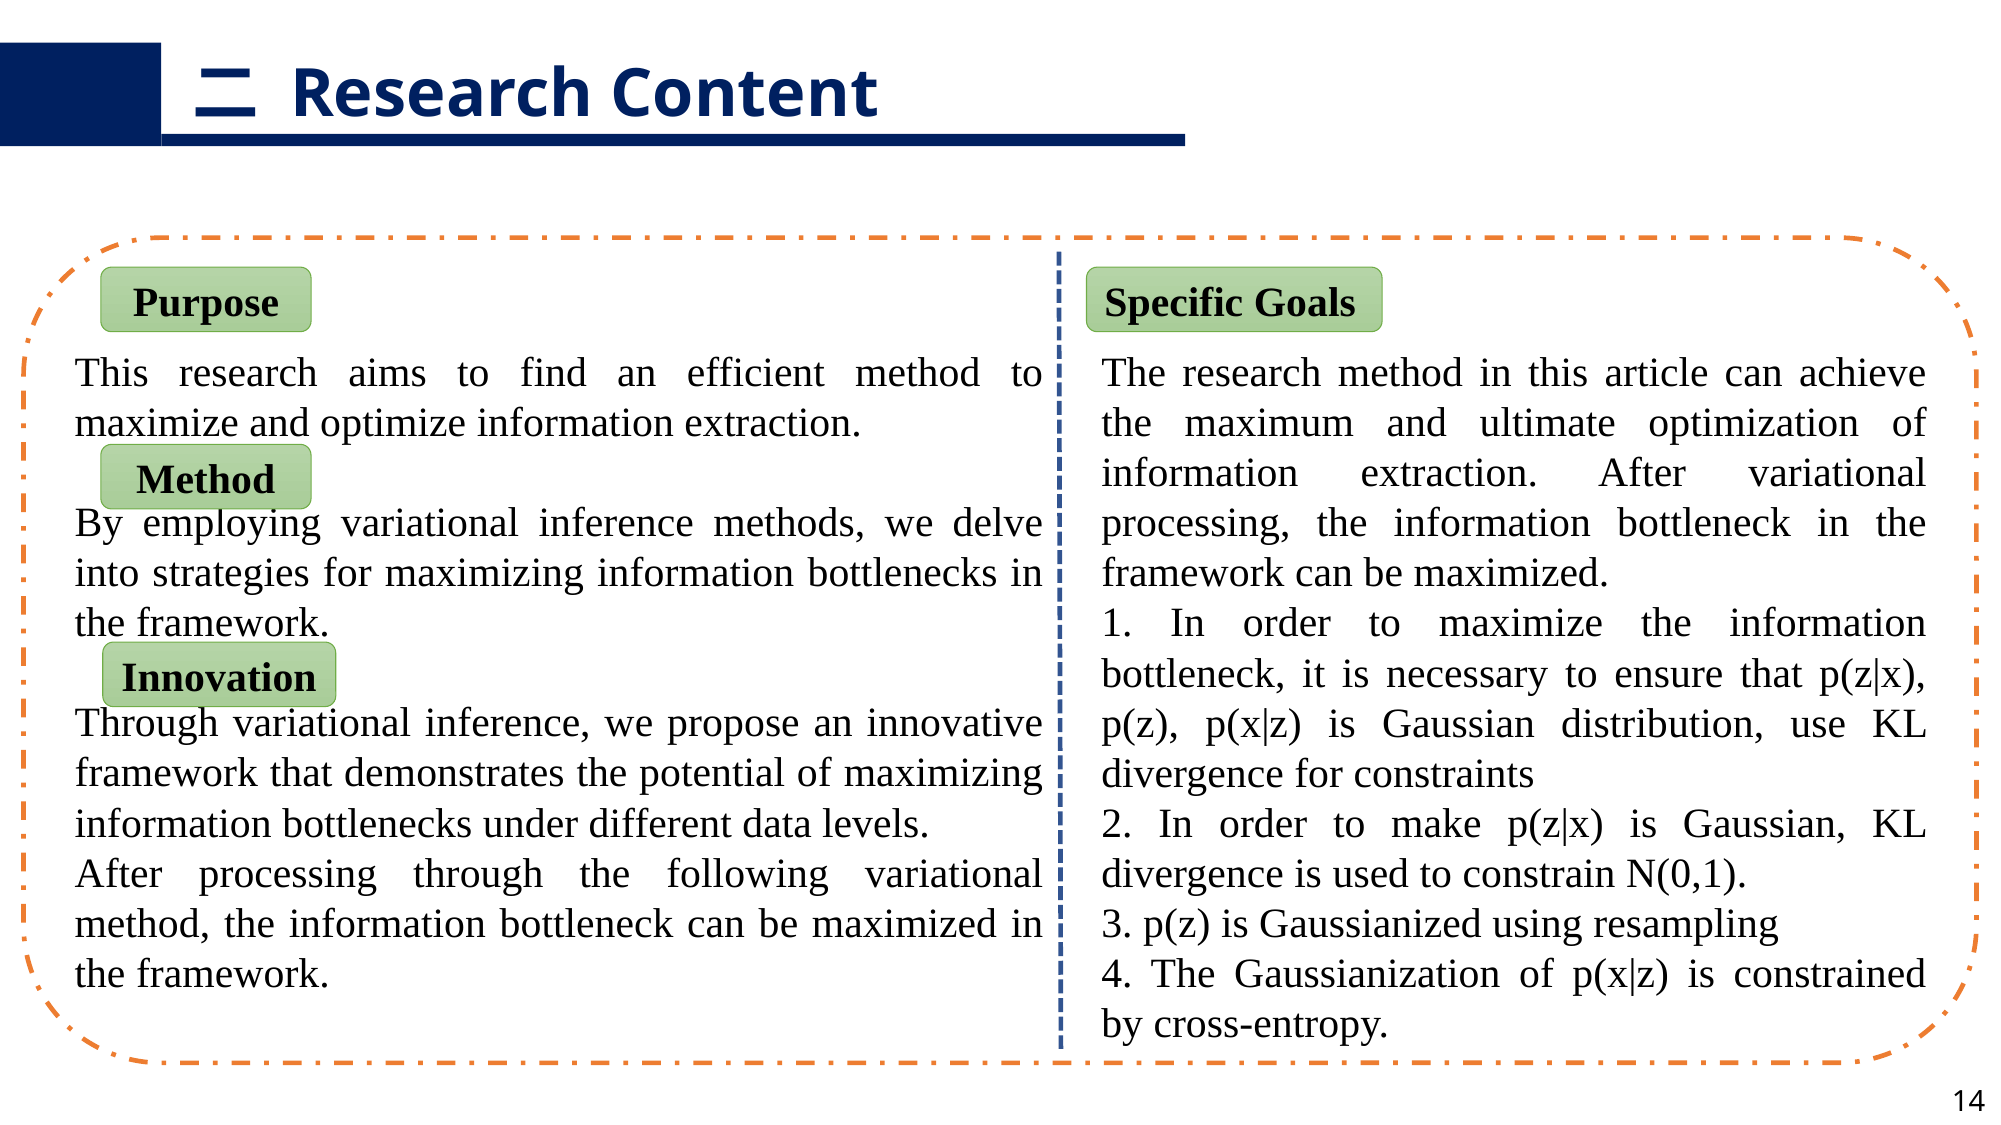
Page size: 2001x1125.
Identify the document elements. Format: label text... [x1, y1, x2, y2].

text_box The research method in this article can achieve the maximum and ultimate optimization of information extraction. After variational processing, the information bottleneck in the framework can be maximized. 1. In order to maximize the information bottleneck, it is necessary to ensure that p(z|x), p(z), p(x|z) is Gaussian distribution, use KL divergence for constraints 2. In order to make p(z|x) is Gaussian, KL divergence is used to constrain N(0,1). 3. p(z) is Gaussianized using resampling 4. The Gaussianization of p(x|z) is constrained by cross-entropy. [1086, 237, 1943, 1053]
text_box This research aims to find an efficient method to maximize and optimize information extraction. By employing variational inference methods, we delve into strategies for maximizing information bottlenecks in the framework. Through variational inference, we propose an innovative framework that demonstrates the potential of maximizing information bottlenecks under different data levels. After processing through the following variational method, the information bottleneck can be maximized in the framework. [59, 237, 1059, 1003]
text_box Specific Goals [1085, 266, 1383, 333]
text_box Method [100, 443, 312, 510]
text_box [1943, 285, 1978, 1017]
text_box 二 Research Content [177, 51, 1113, 139]
text_box Innovation [102, 641, 337, 708]
text_box Purpose [100, 266, 312, 333]
text_box [22, 236, 1893, 1064]
